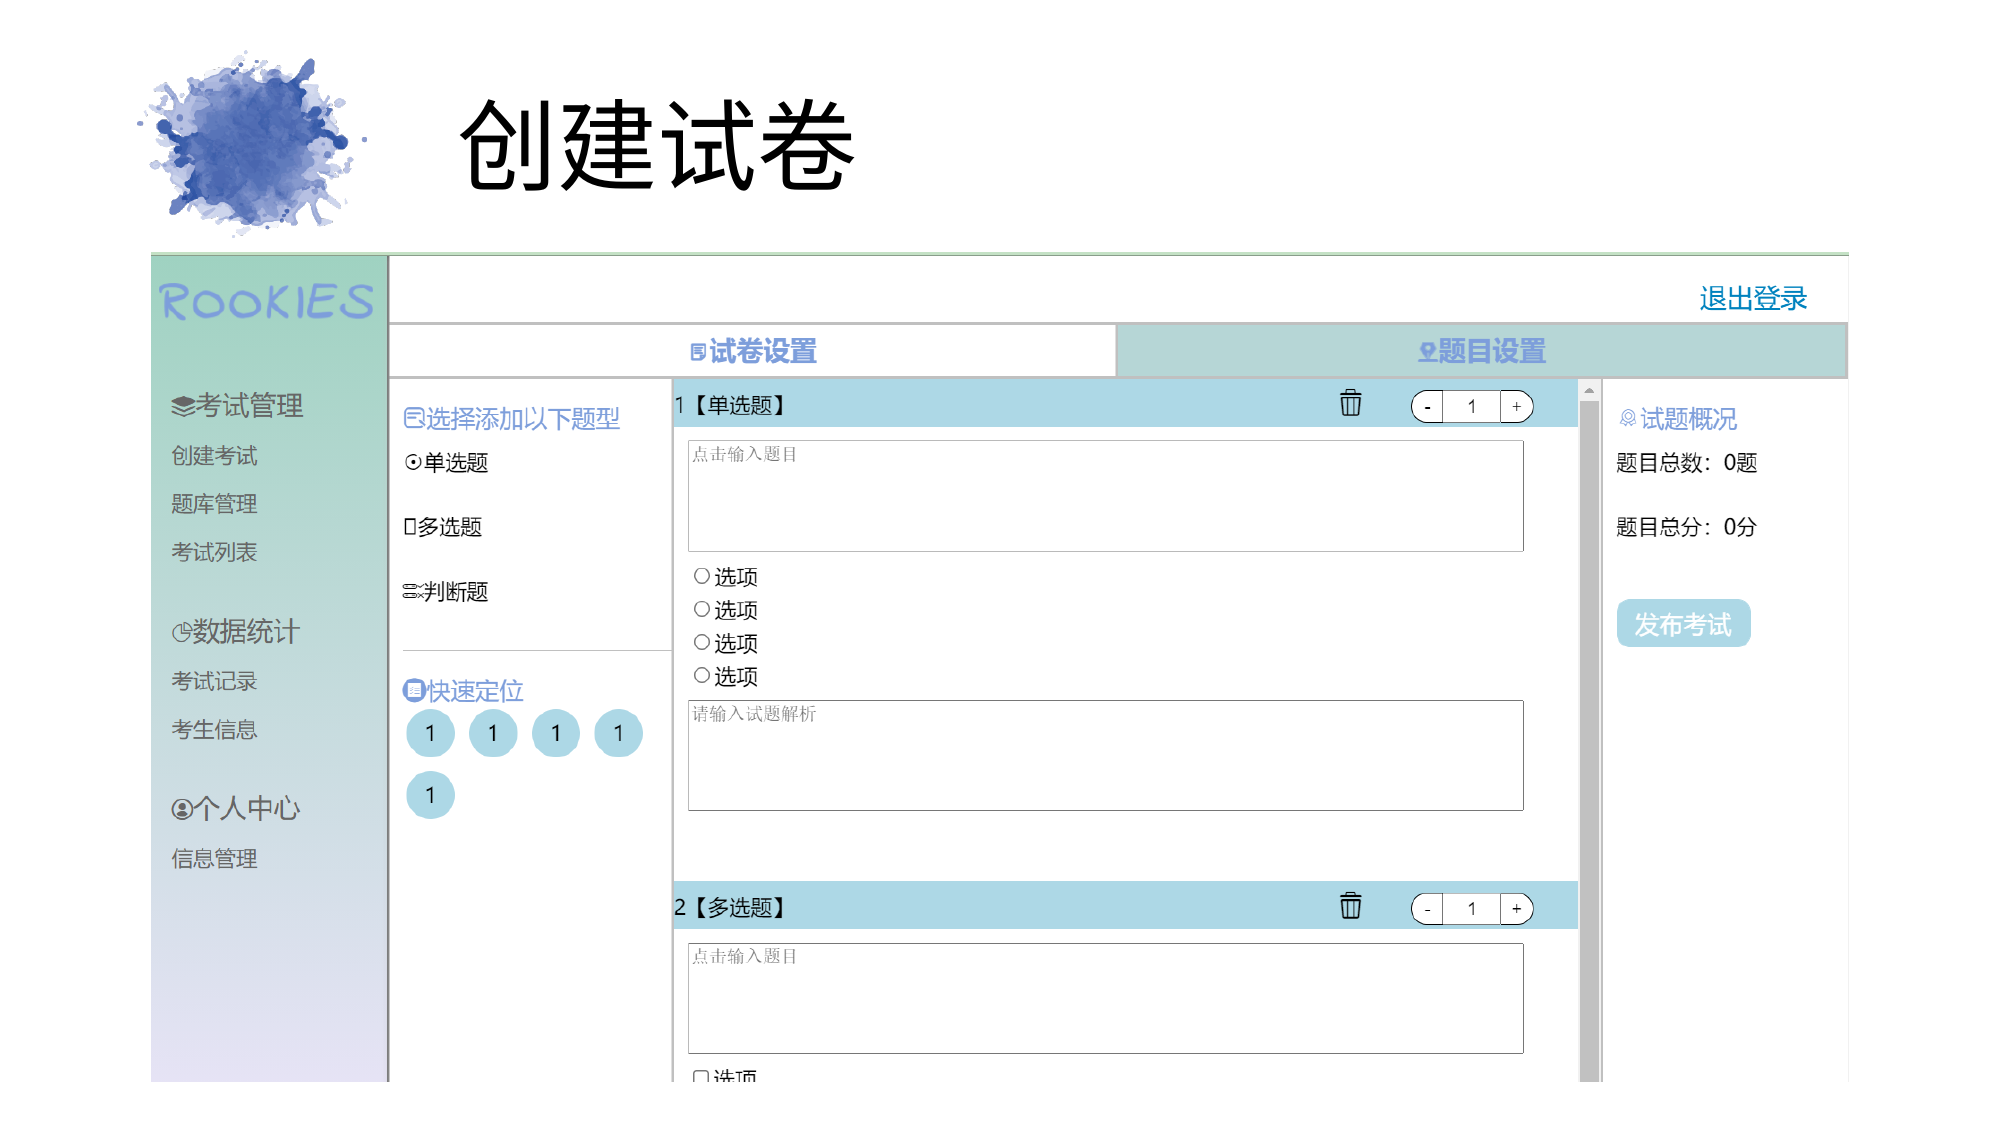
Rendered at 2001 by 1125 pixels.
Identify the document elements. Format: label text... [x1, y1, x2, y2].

text_box 创建试卷 [442, 75, 1830, 211]
picture [137, 50, 367, 238]
picture [151, 252, 1849, 1082]
